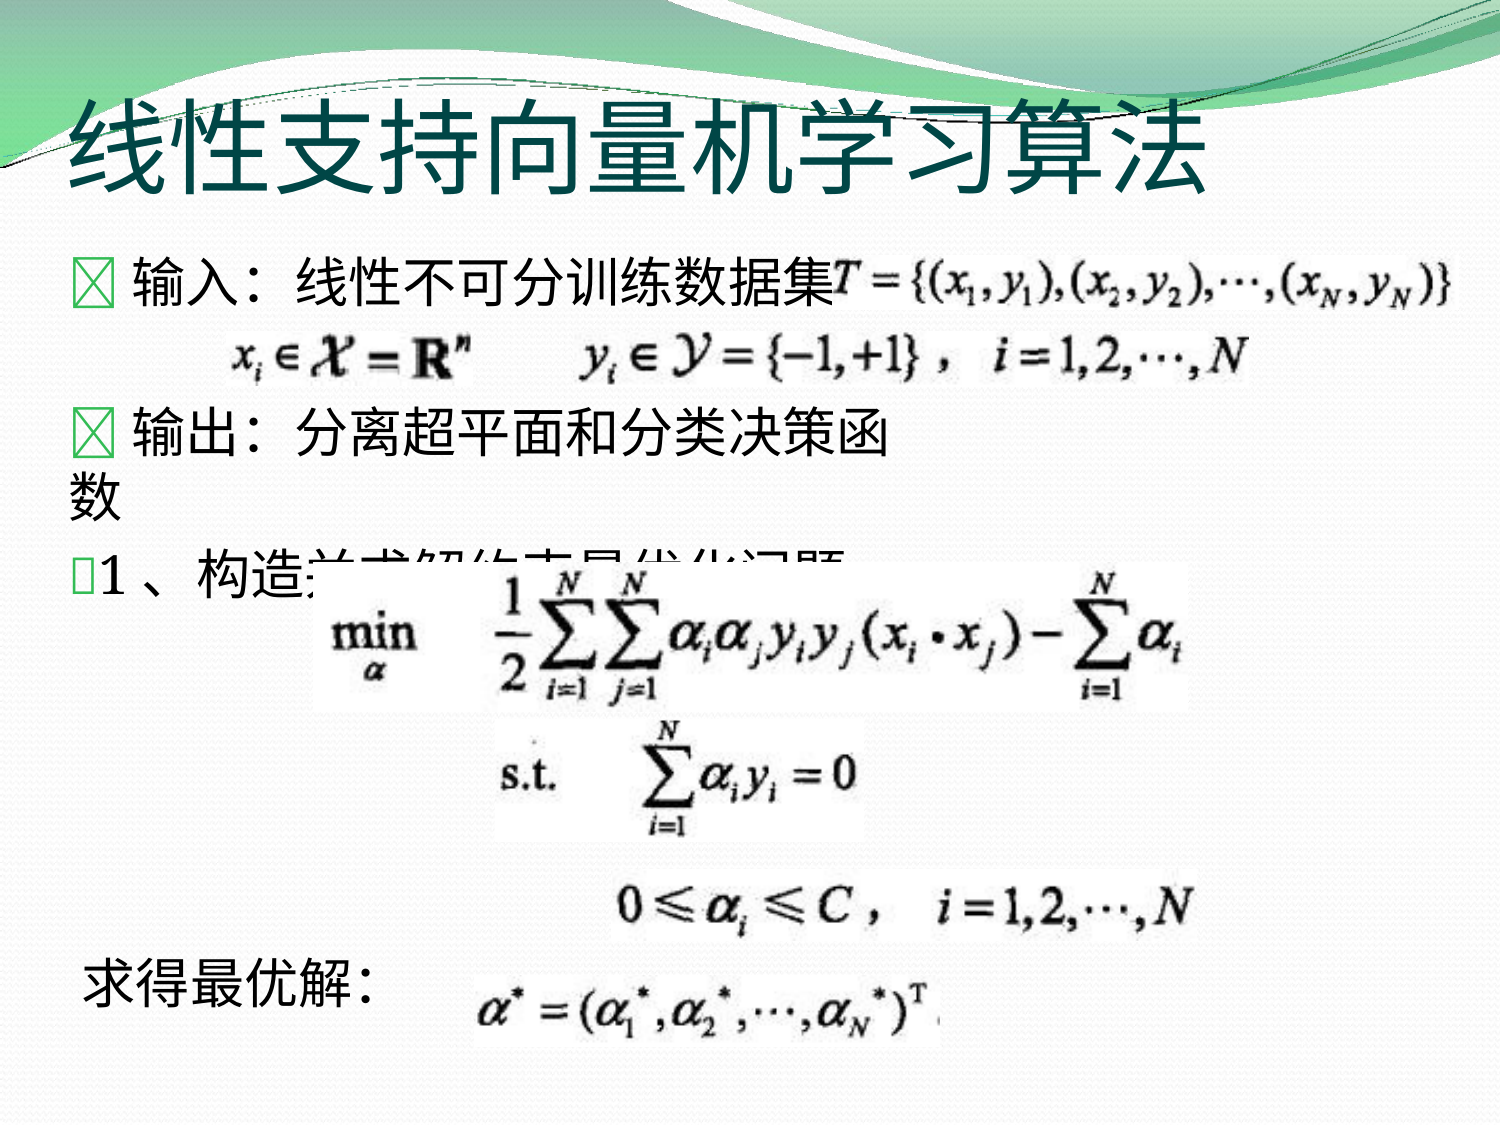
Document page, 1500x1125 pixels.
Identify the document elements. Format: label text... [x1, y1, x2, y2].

picture [0, 0, 1500, 1125]
text_box 求得最优解： [79, 947, 409, 1015]
title 线性支持向量机学习算法 [62, 80, 1213, 270]
text_box 输入：线性不可分训练数据集 输出：分离超平面和分类决策函数 1、构造并求解约束最优化问题 [65, 246, 934, 606]
